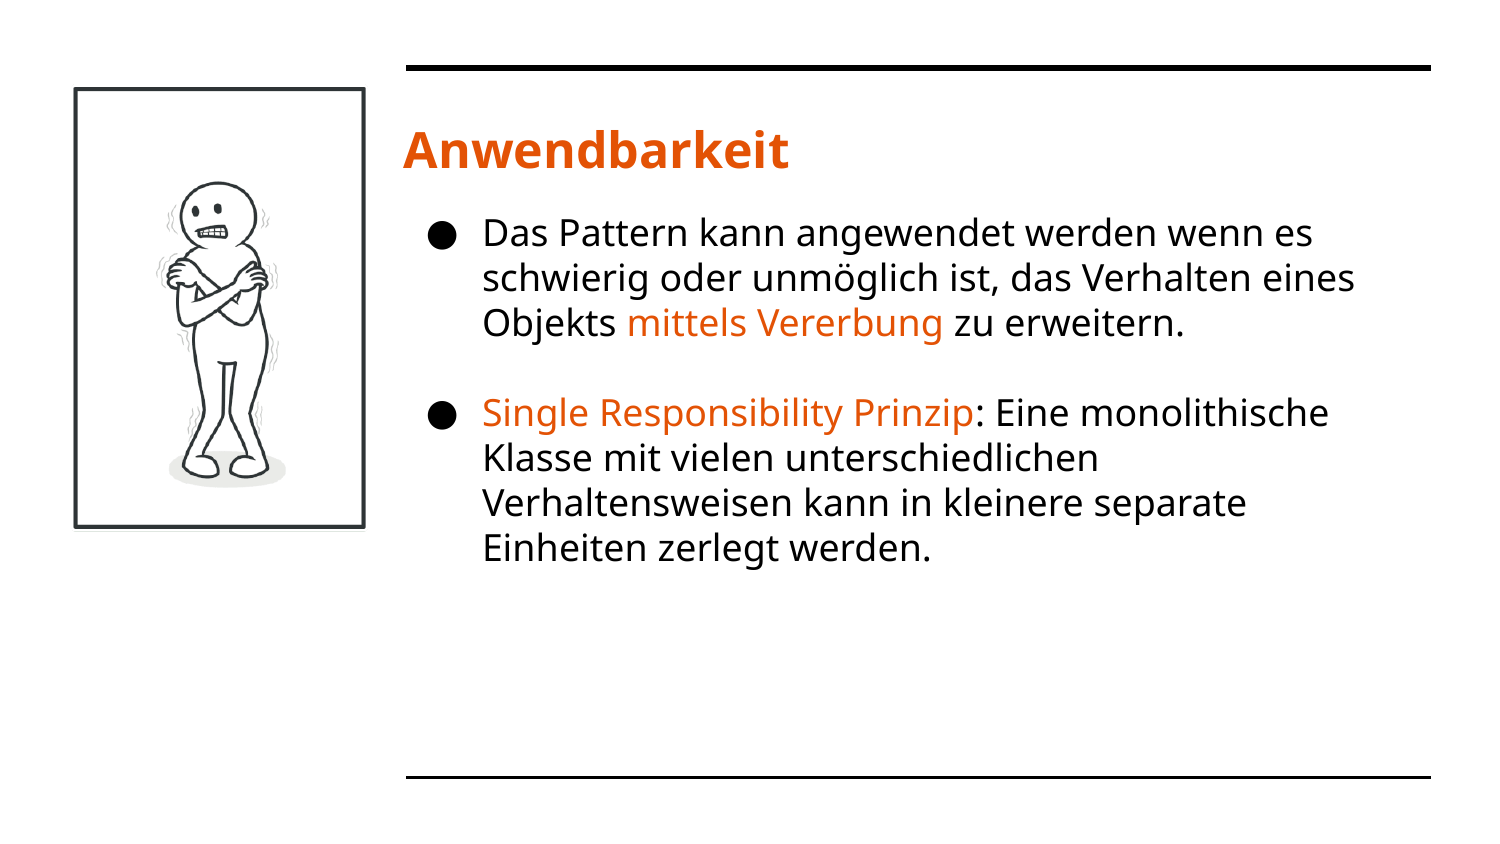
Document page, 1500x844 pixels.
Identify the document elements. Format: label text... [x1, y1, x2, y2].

subtitle Das Pattern kann angewendet werden wenn es schwierig oder unmöglich ist, das Verhalten eines Objekts mittels Vererbung zu erweitern. Single Responsibility Prinzip: Eine monolithische Klasse mit vielen unterschiedlichen Verhaltensweisen kann in kleinere separate Einheiten zerlegt werden. [392, 193, 1431, 735]
title Anwendbarkeit [389, 103, 1428, 194]
picture [64, 67, 376, 549]
